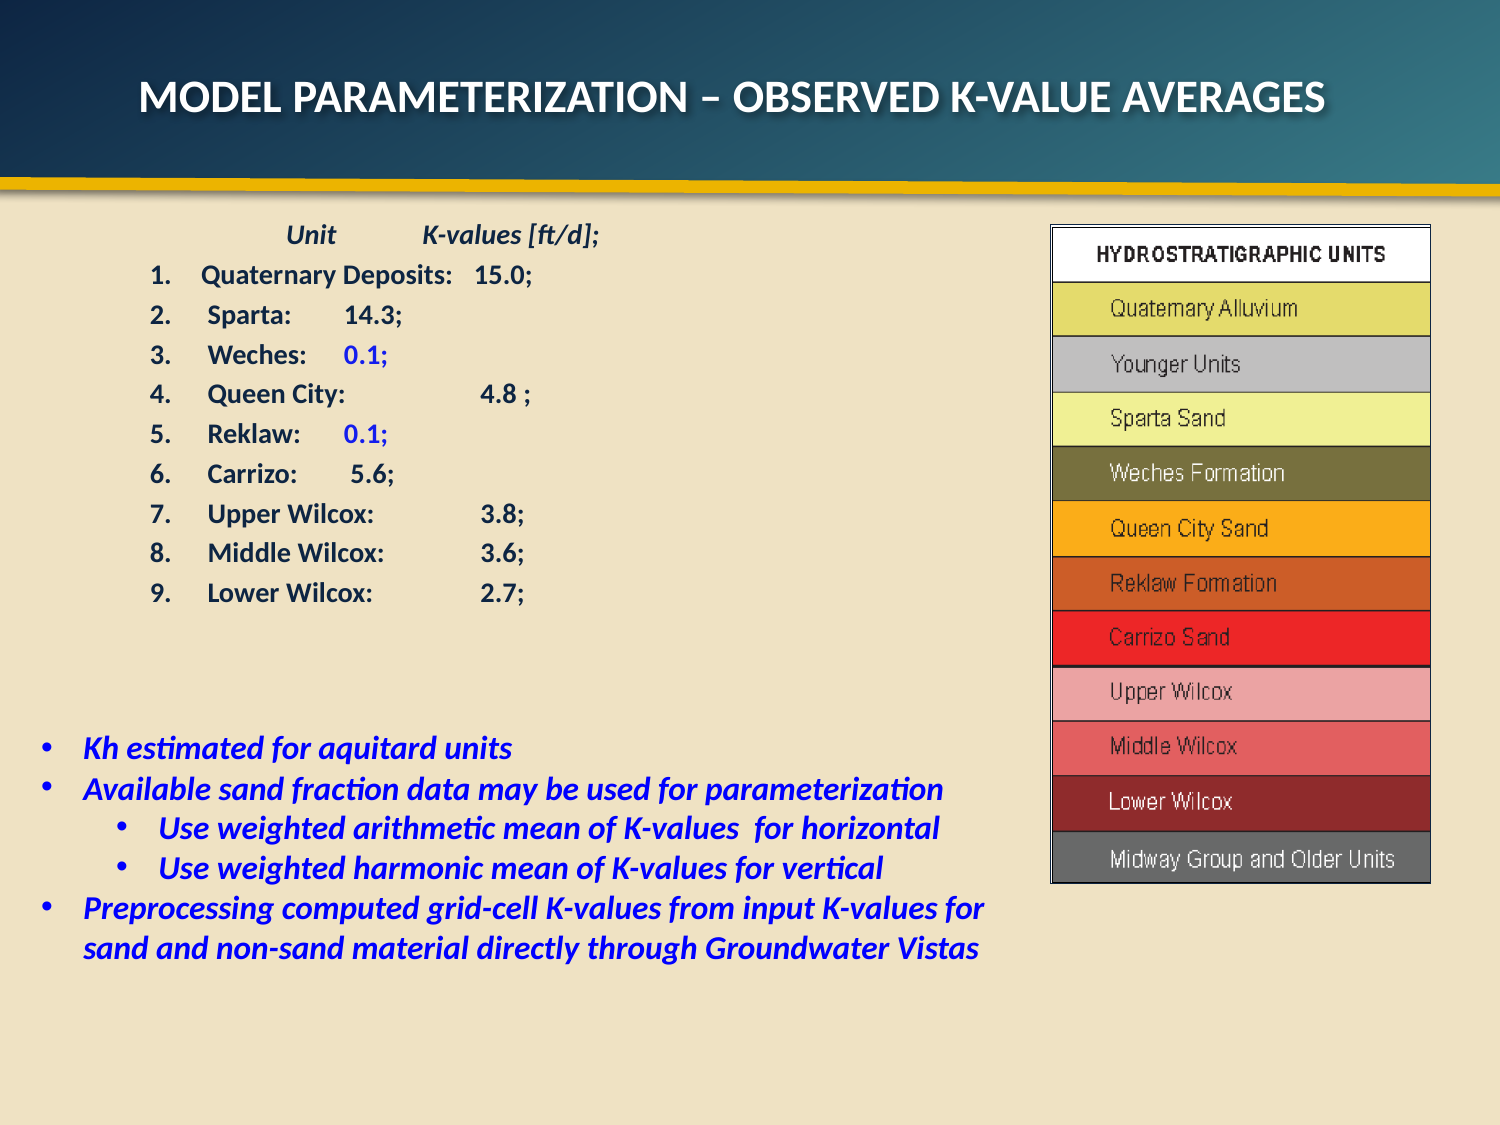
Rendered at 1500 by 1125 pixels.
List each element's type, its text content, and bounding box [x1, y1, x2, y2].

picture [1050, 223, 1431, 884]
title Model Parameterization – Observed K-value Averages [85, 59, 1380, 131]
list Unit K-values [ft/d]; Quaternary Deposits: 15.0; Sparta: 14.3; Weches: 0.1; Queen City: 4.8 ; Reklaw: 0.1; Carrizo: 5.6; Upper Wilcox: 3.8; Middle Wilcox: 3.6; Lower Wilcox: 2.7; [134, 208, 908, 699]
text_box Kh estimated for aquitard units Available sand fraction data may be used for parameterization Use weighted arithmetic mean of K-values for horizontal Use weighted harmonic mean of K-values for vertical Preprocessing computed grid-cell K-values from input K-values for sand and non-sand material directly through Groundwater Vistas [26, 719, 1016, 974]
